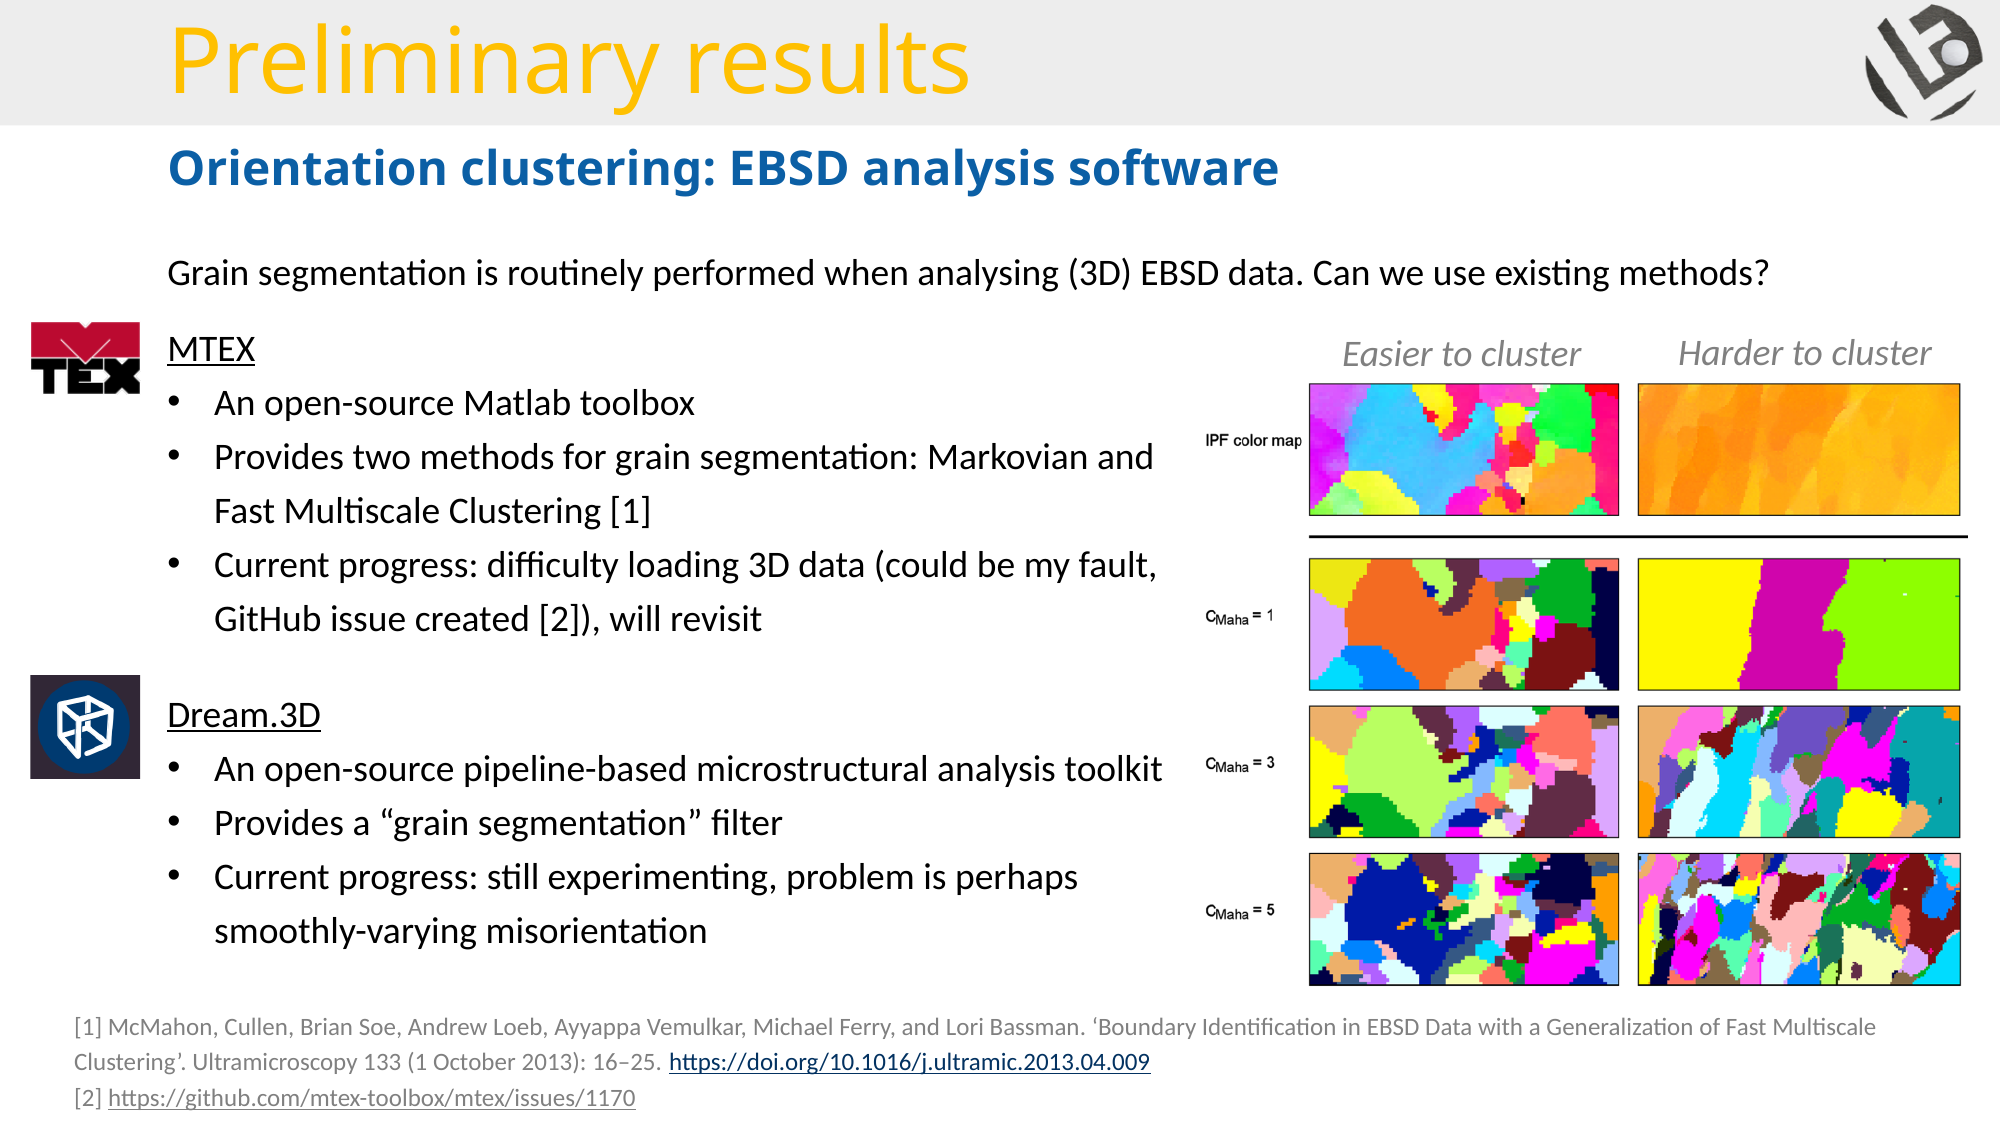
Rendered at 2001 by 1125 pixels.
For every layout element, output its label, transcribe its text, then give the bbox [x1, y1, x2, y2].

text_box MTEX An open-source Matlab toolbox Provides two methods for grain segmentation: Markovian and Fast Multiscale Clustering [1] Current progress: difficulty loading 3D data (could be my fault, GitHub issue created [2]), will revisit [152, 307, 1187, 646]
text_box Orientation clustering: EBSD analysis software [152, 138, 1447, 202]
text_box Preliminary results [152, 7, 1848, 119]
text_box [1990, 0, 2000, 126]
picture [30, 321, 141, 395]
text_box Dream.3D An open-source pipeline-based microstructural analysis toolkit Provides a “grain segmentation” filter Current progress: still experimenting, problem is perhaps smoothly-varying misorientation [152, 673, 1184, 959]
text_box [1] McMahon, Cullen, Brian Soe, Andrew Loeb, Ayyappa Vemulkar, Michael Ferry, and Lori Bassman. ‘Boundary Identification in EBSD Data with a Generalization of Fast Multiscale Clustering’. Ultramicroscopy 133 (1 October 2013): 16–25. https://doi.org/10.1016/j.ultramic.2013.04.009 [2] https://github.com/mtex-toolbox/mtex/issues/1170 [59, 996, 1970, 1120]
picture [1859, 0, 1990, 139]
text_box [1184, 320, 1968, 993]
text_box [0, 0, 1859, 126]
picture [30, 675, 141, 779]
text_box Grain segmentation is routinely performed when analysing (3D) EBSD data. Can we use existing methods? [152, 231, 1827, 320]
